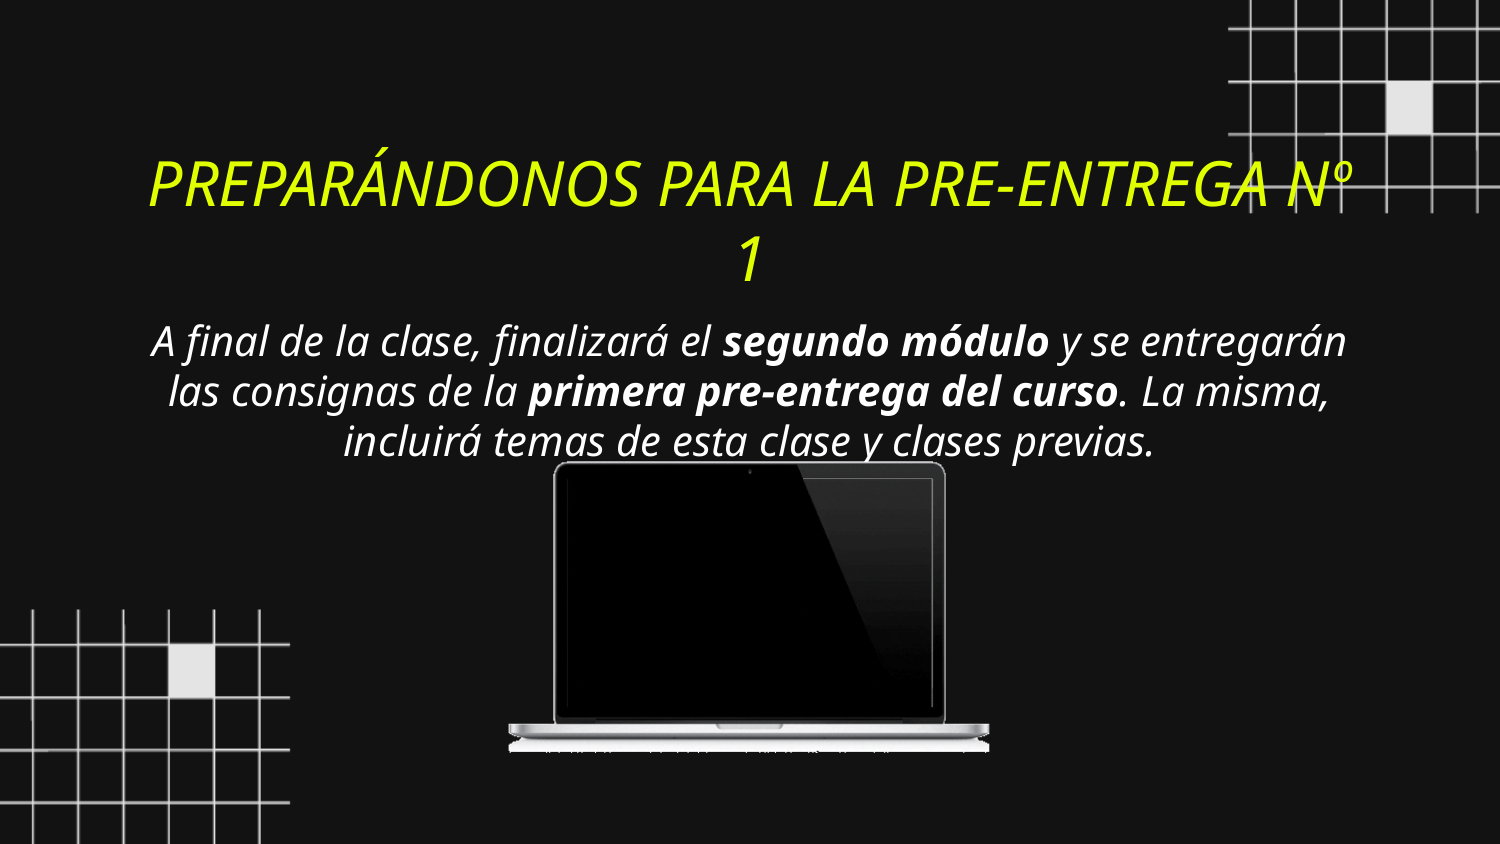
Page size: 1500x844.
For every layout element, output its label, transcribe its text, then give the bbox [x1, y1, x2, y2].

text_box PREPARÁNDONOS PARA LA PRE-ENTREGA Nº 1 A final de la clase, finalizará el segundo módulo y se entregarán las consignas de la primera pre-entrega del curso. La misma, incluirá temas de esta clase y clases previas. [128, 104, 1372, 604]
picture [0, 0, 1500, 844]
